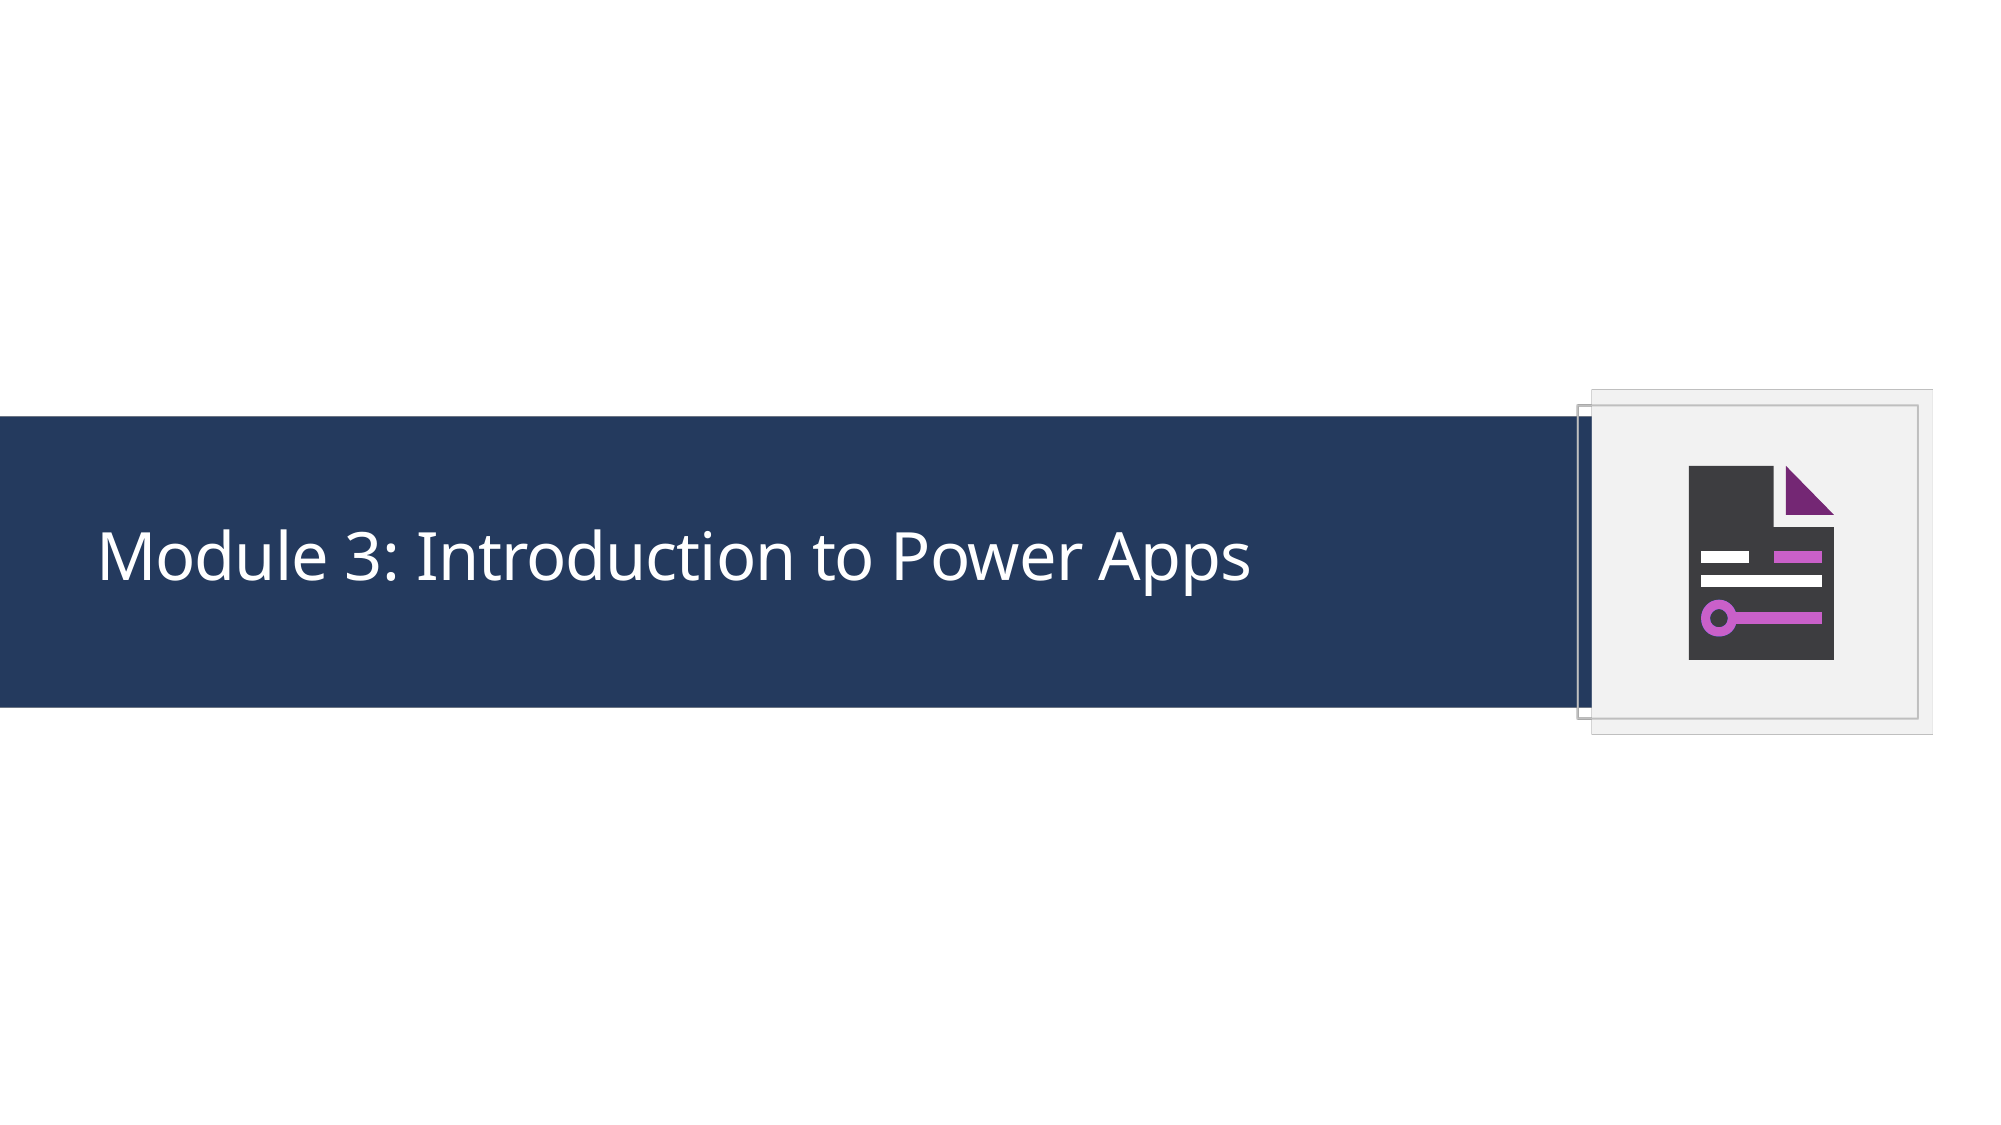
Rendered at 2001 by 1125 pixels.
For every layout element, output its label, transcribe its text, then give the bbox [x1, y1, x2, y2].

title Module 3: Introduction to Power Apps [96, 522, 1491, 596]
picture [0, 0, 2001, 1125]
